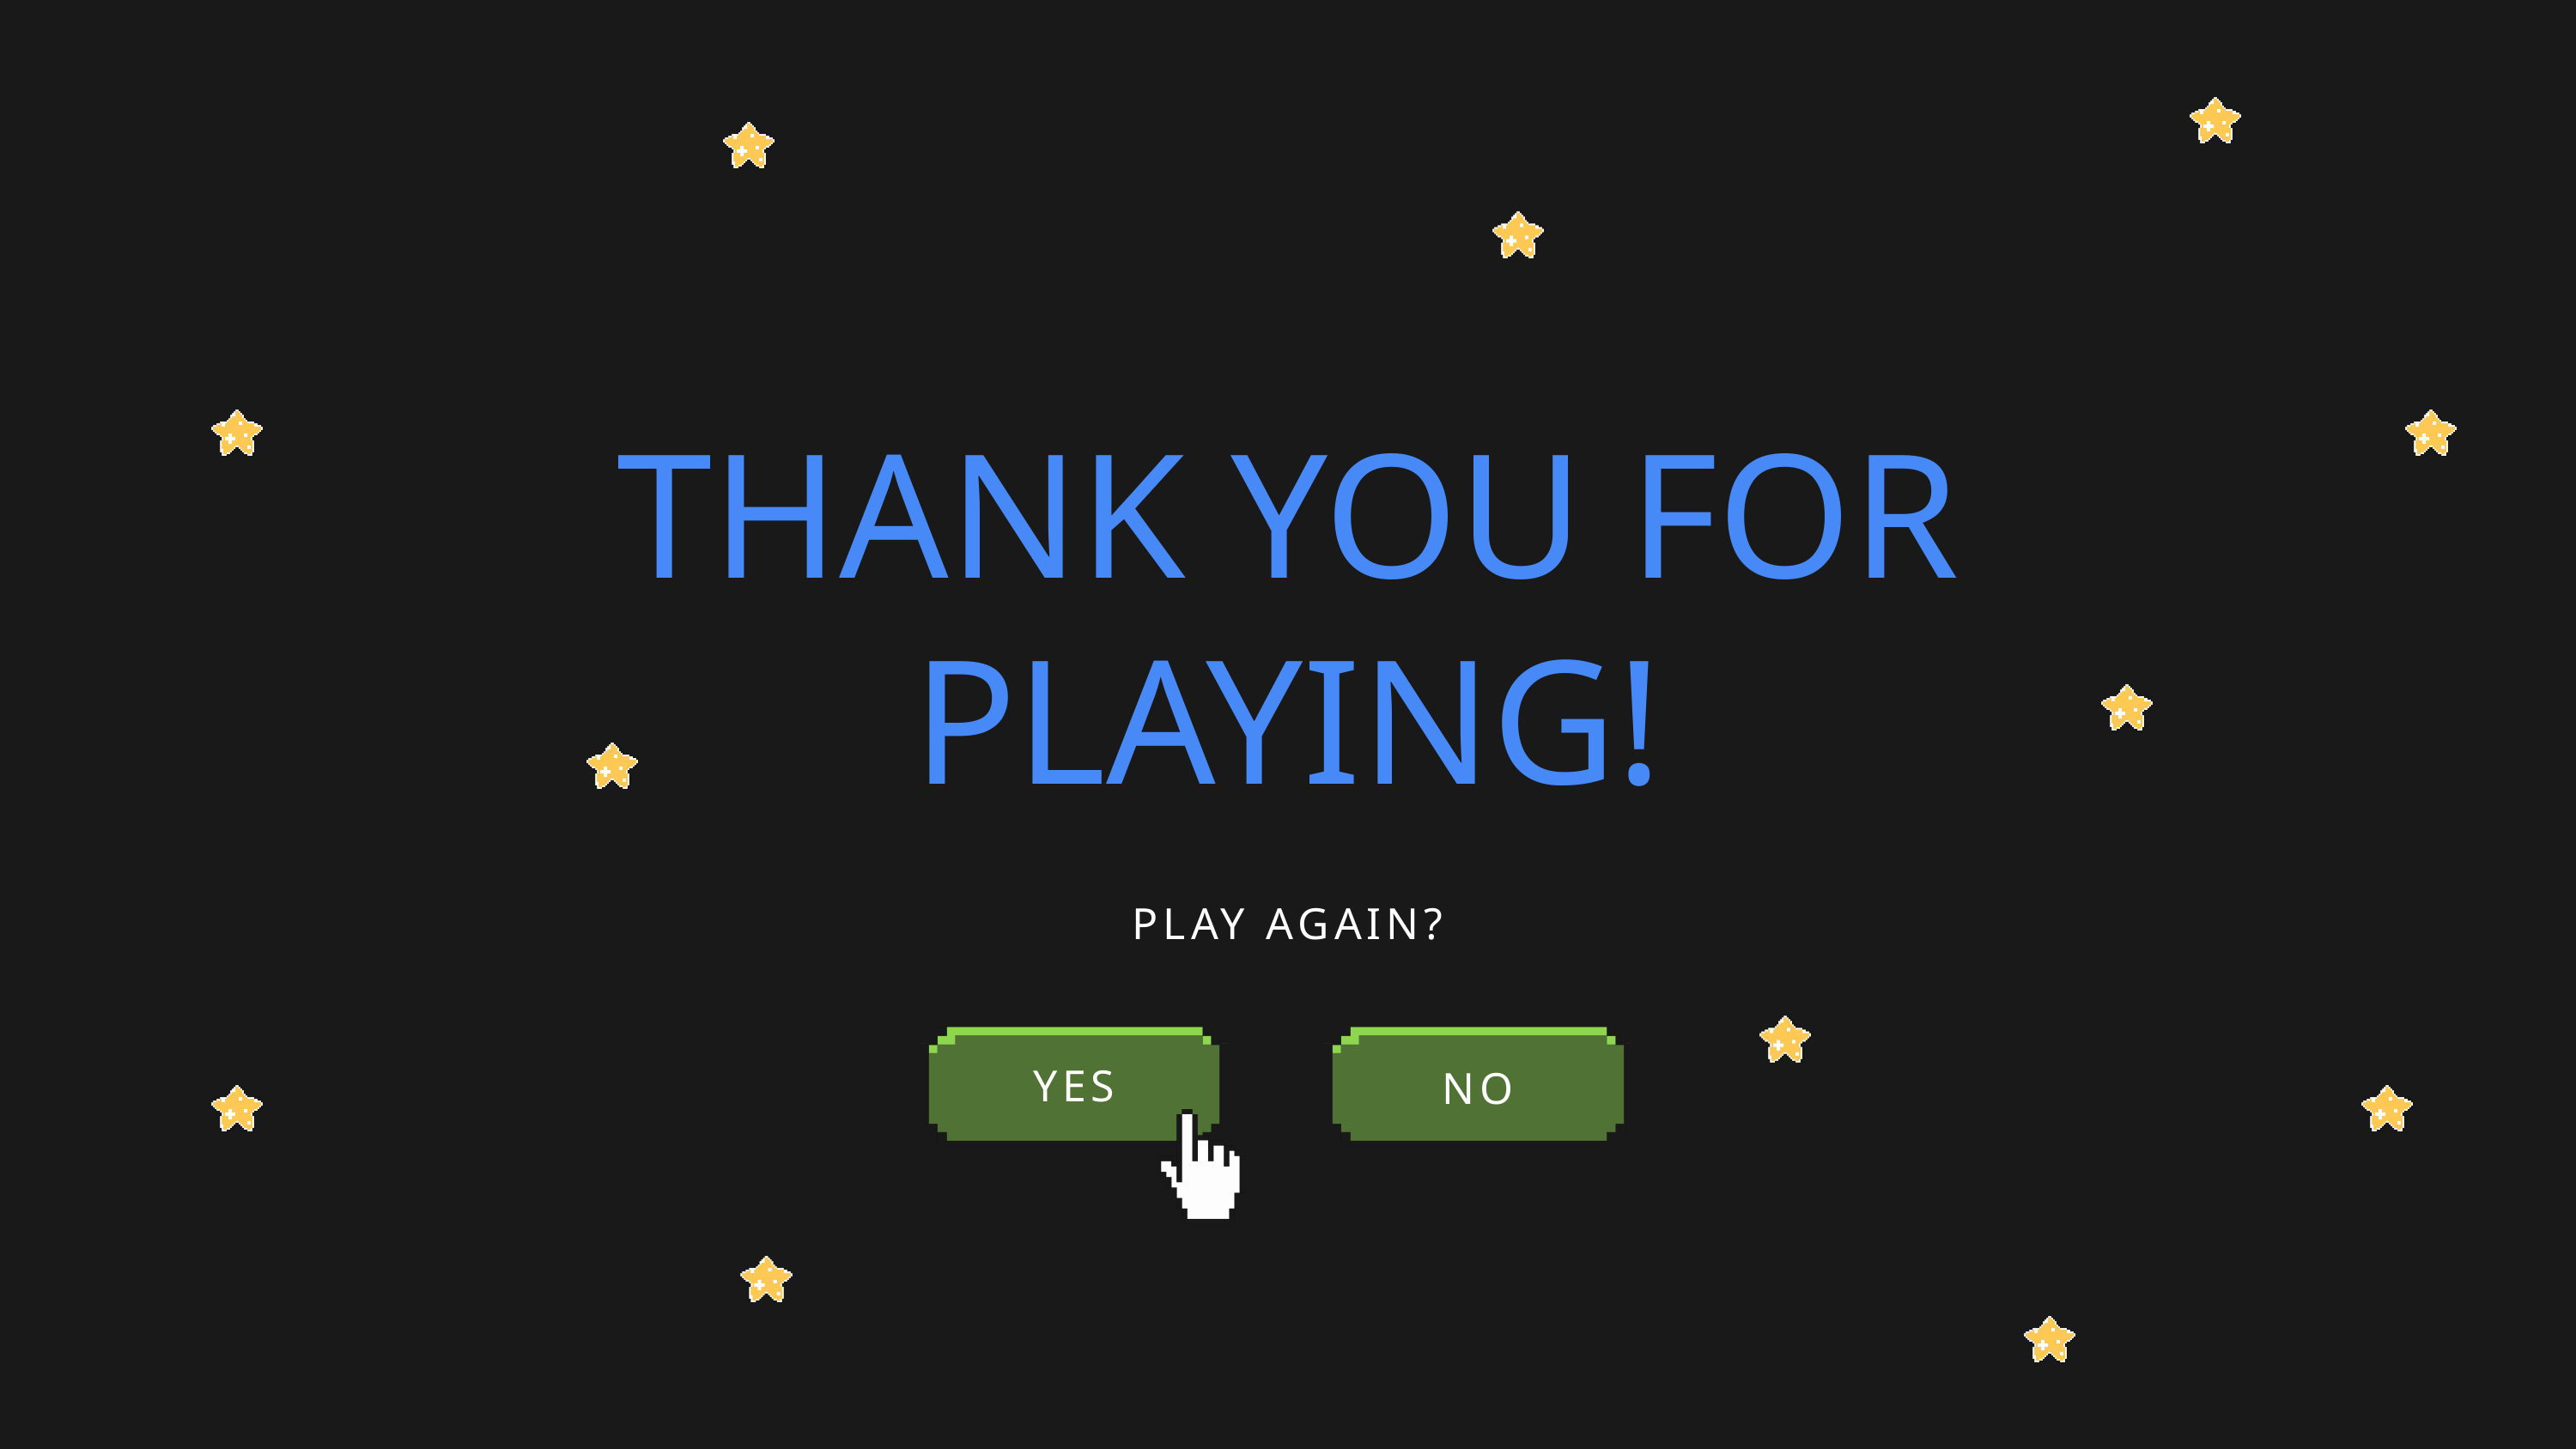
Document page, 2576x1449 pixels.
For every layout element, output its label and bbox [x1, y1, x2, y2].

text_box [721, 120, 776, 170]
text_box [1758, 1014, 1813, 1064]
text_box [1491, 209, 1546, 260]
text_box [2022, 1314, 2077, 1364]
text_box [2359, 1083, 2415, 1133]
text_box [1322, 1020, 1633, 1148]
text_box [210, 408, 264, 458]
text_box [738, 1254, 794, 1304]
text_box [387, 407, 2189, 948]
text_box [2403, 408, 2458, 458]
text_box [919, 1020, 1230, 1148]
text_box [1156, 1109, 1245, 1224]
text_box [210, 1083, 264, 1133]
text_box [2188, 95, 2243, 145]
